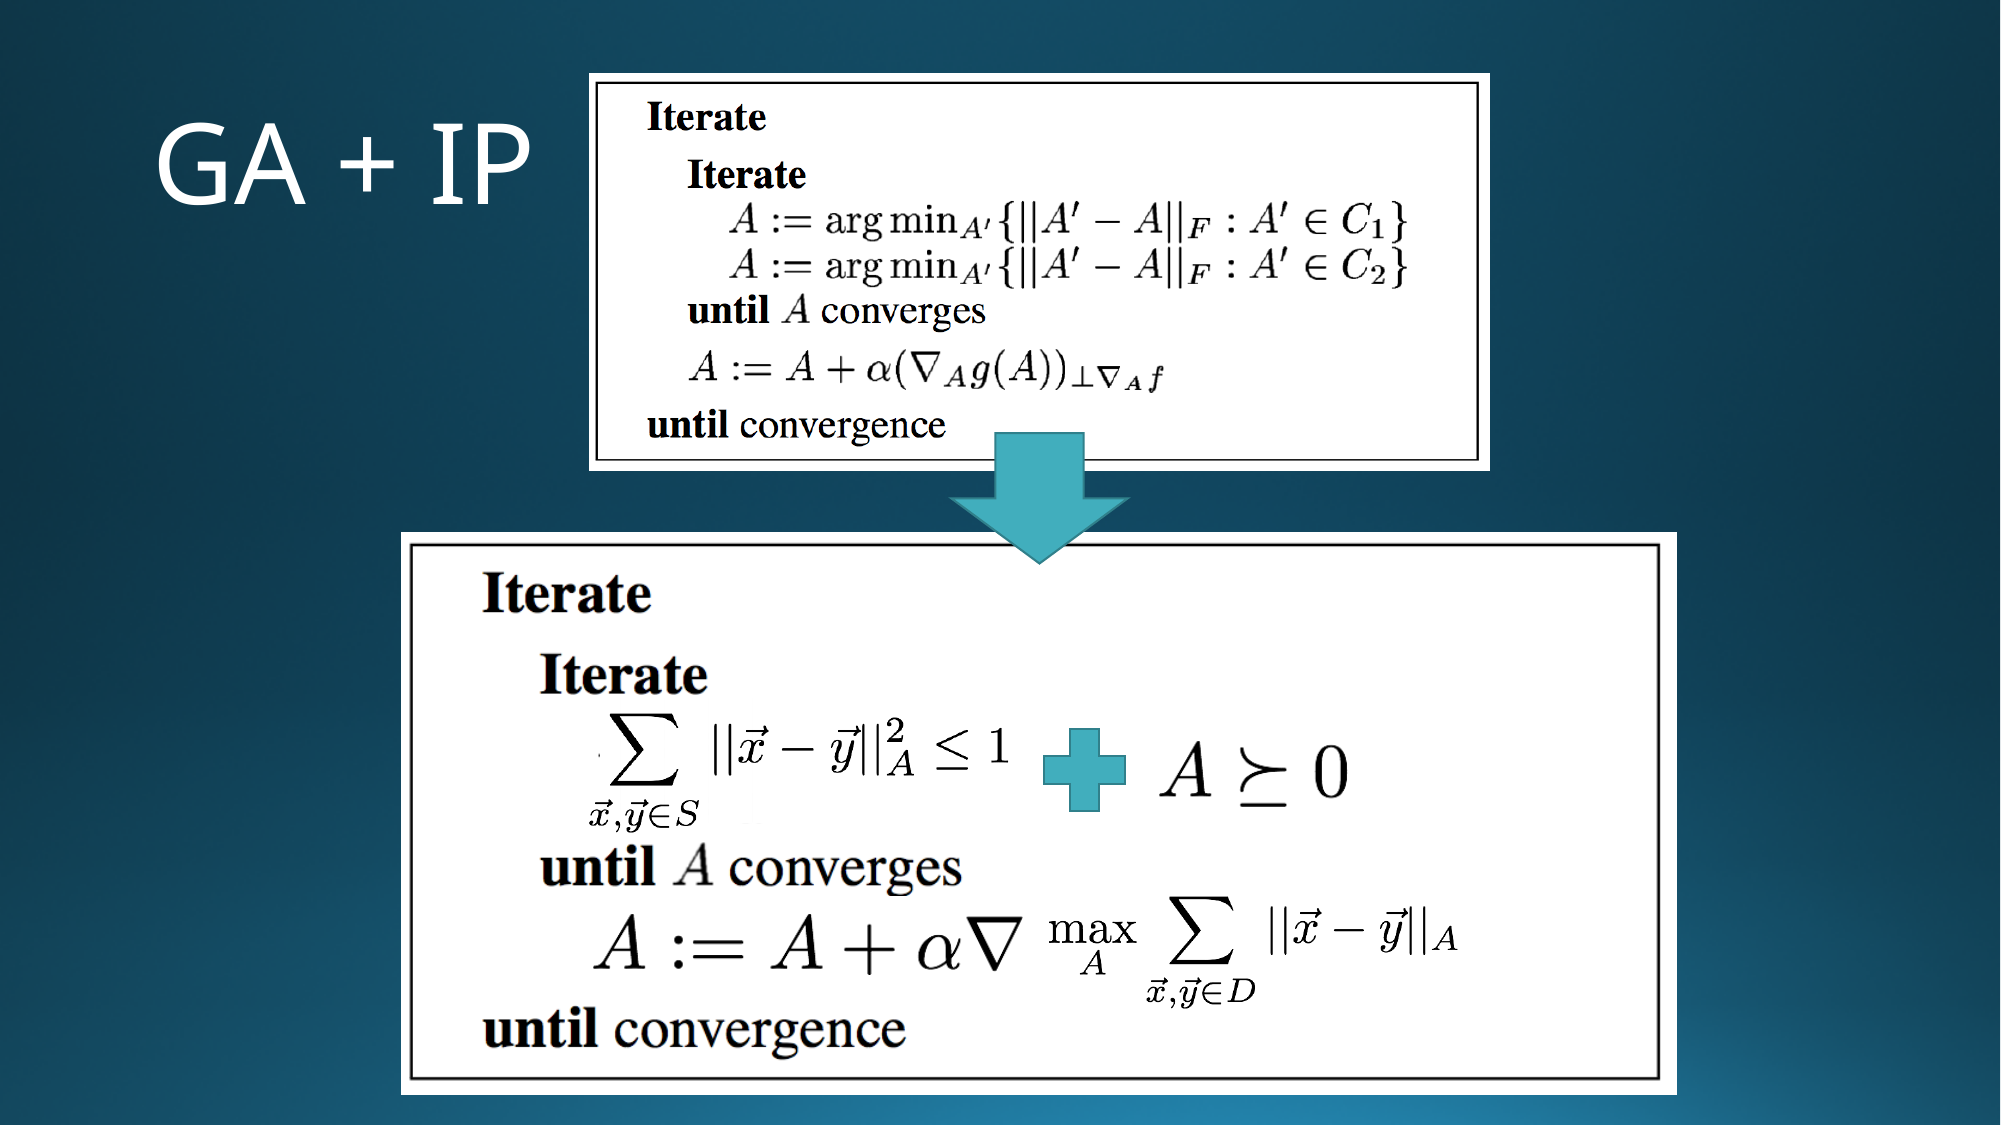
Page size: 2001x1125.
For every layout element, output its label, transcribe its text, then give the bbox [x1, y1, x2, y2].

picture [0, 0, 2001, 1125]
text_box [948, 471, 1131, 532]
title GA + IP [137, 59, 1863, 278]
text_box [401, 532, 1677, 1095]
